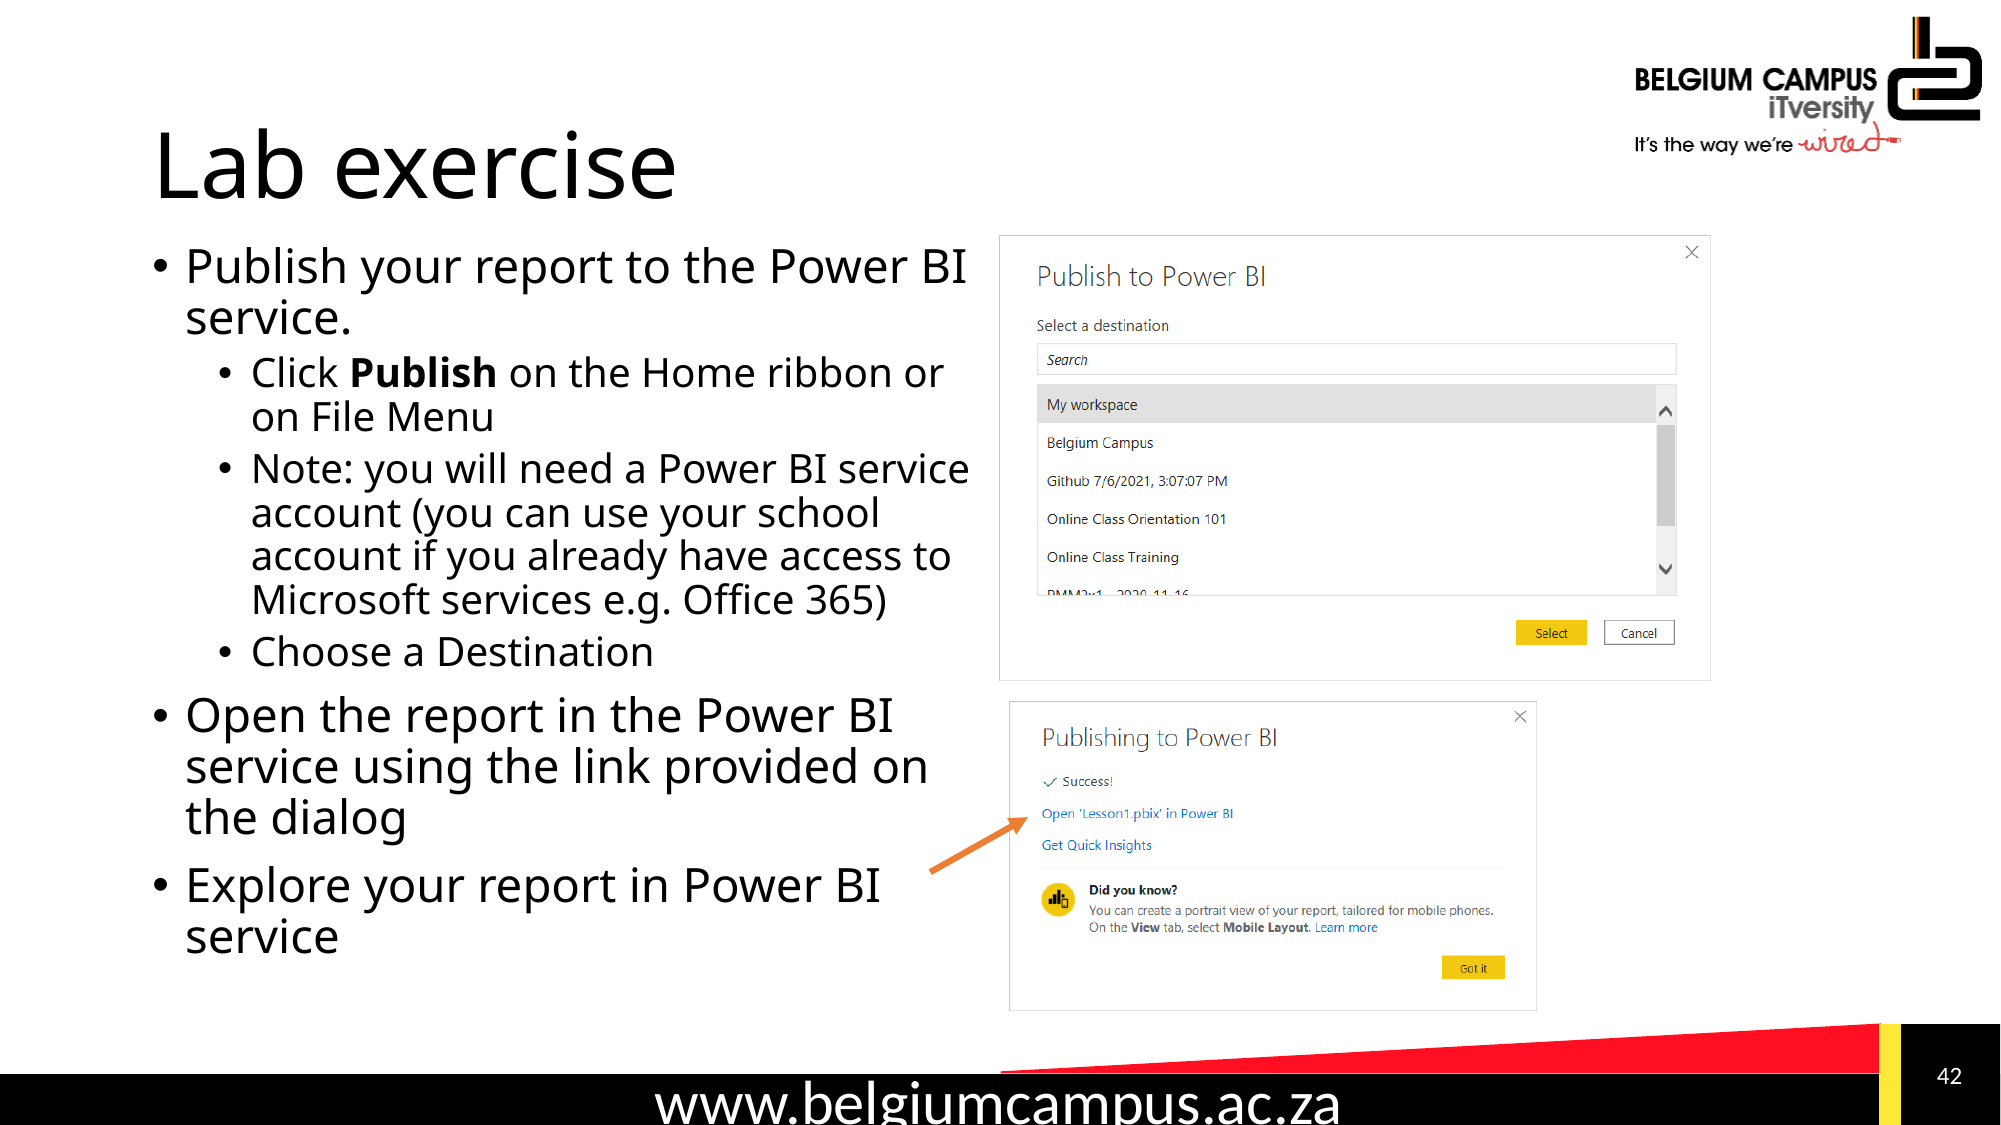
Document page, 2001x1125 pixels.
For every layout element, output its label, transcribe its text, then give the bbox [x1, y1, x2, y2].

picture [1008, 701, 1537, 1011]
picture [1631, 0, 1986, 197]
list Publish your report to the Power BI service. Click Publish on the Home ribbon or on File Menu Note: you will need a Power BI service account (you can use your school account if you already have access to Microsoft services e.g. Office 365) Choose a Destination Open the report in the Power BI service using the link provided on the dialog Explore your report in Power BI service [137, 235, 988, 1014]
title Lab exercise [137, 59, 1863, 278]
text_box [930, 817, 1029, 873]
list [999, 235, 1711, 681]
